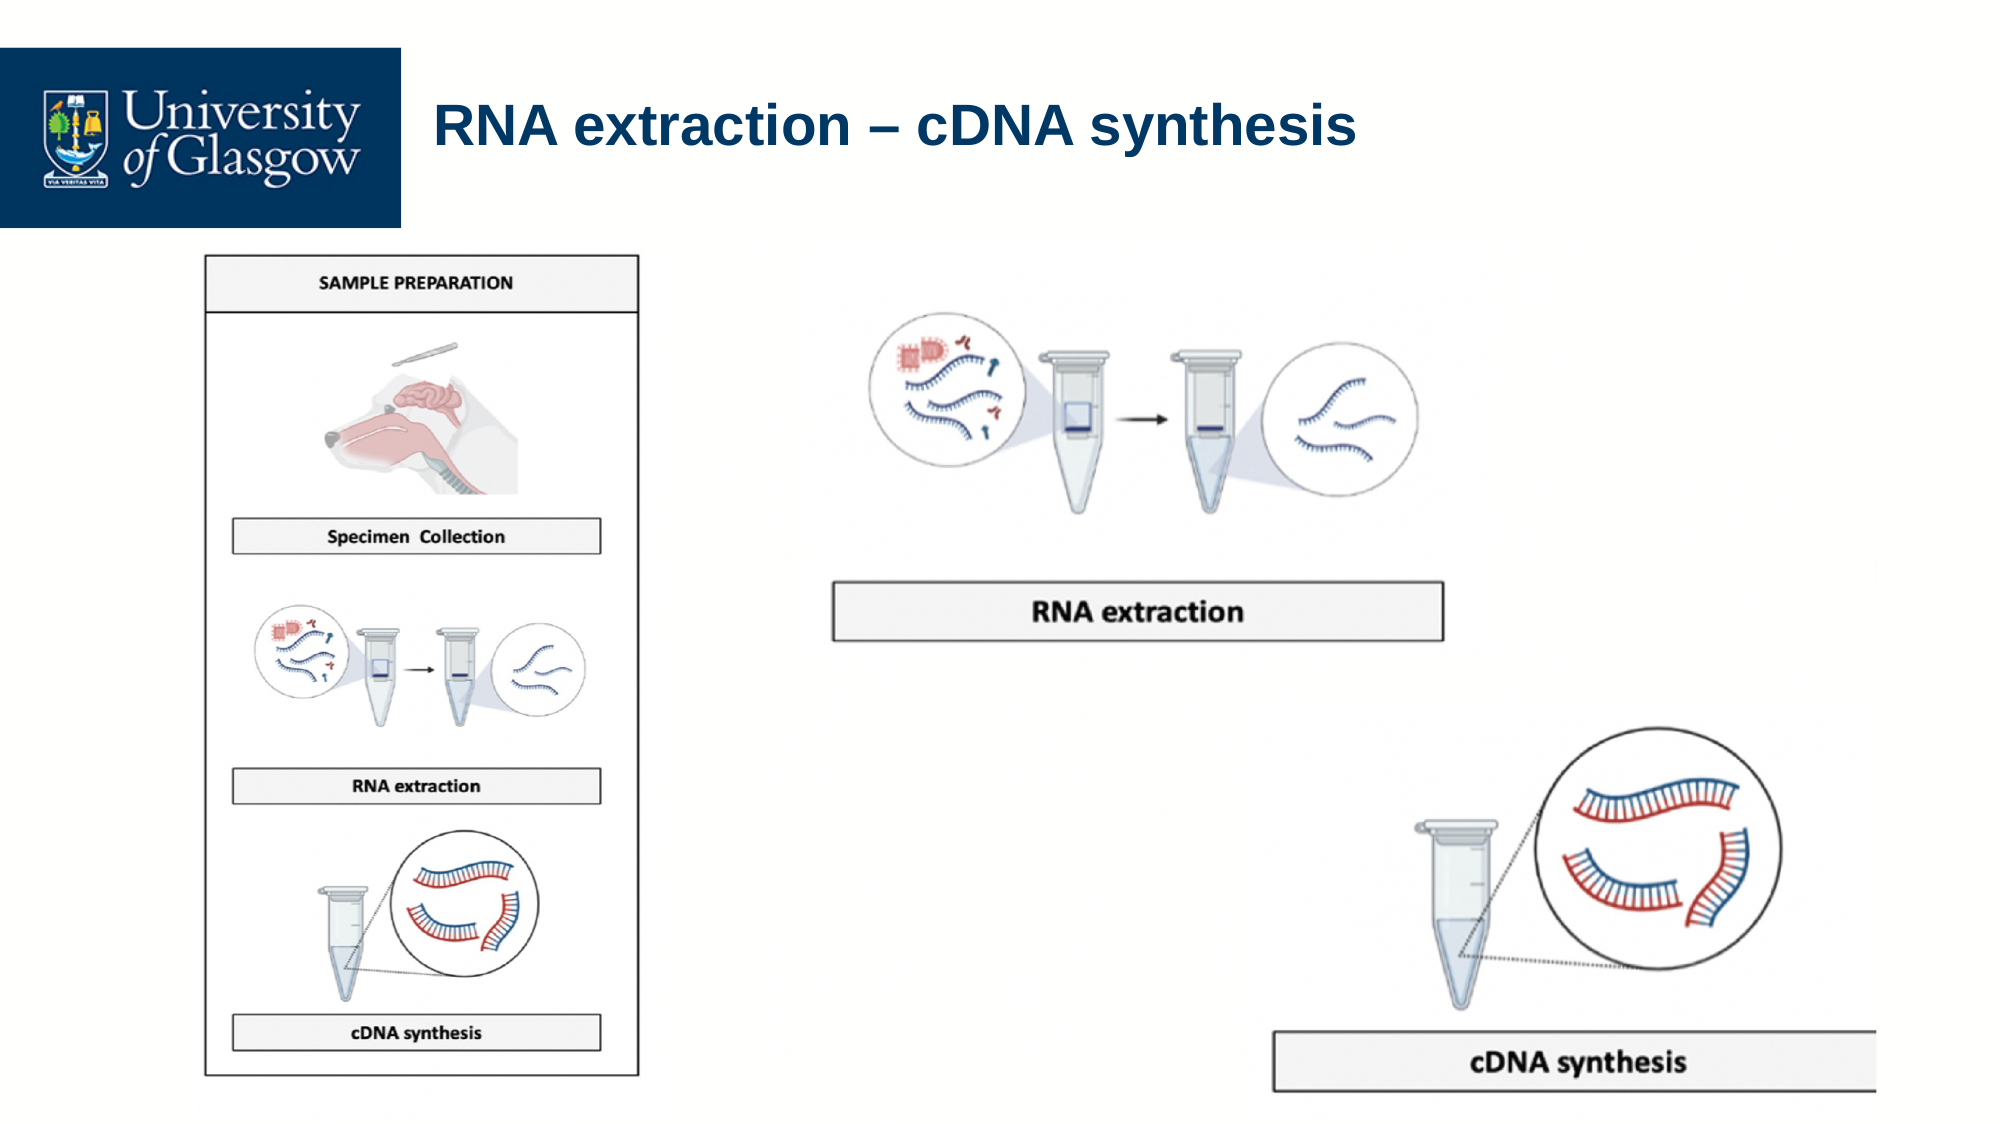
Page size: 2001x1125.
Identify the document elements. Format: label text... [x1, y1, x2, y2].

title RNA extraction – cDNA synthesis [418, 87, 1930, 234]
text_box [194, 233, 1877, 1125]
picture [0, 0, 2000, 1125]
